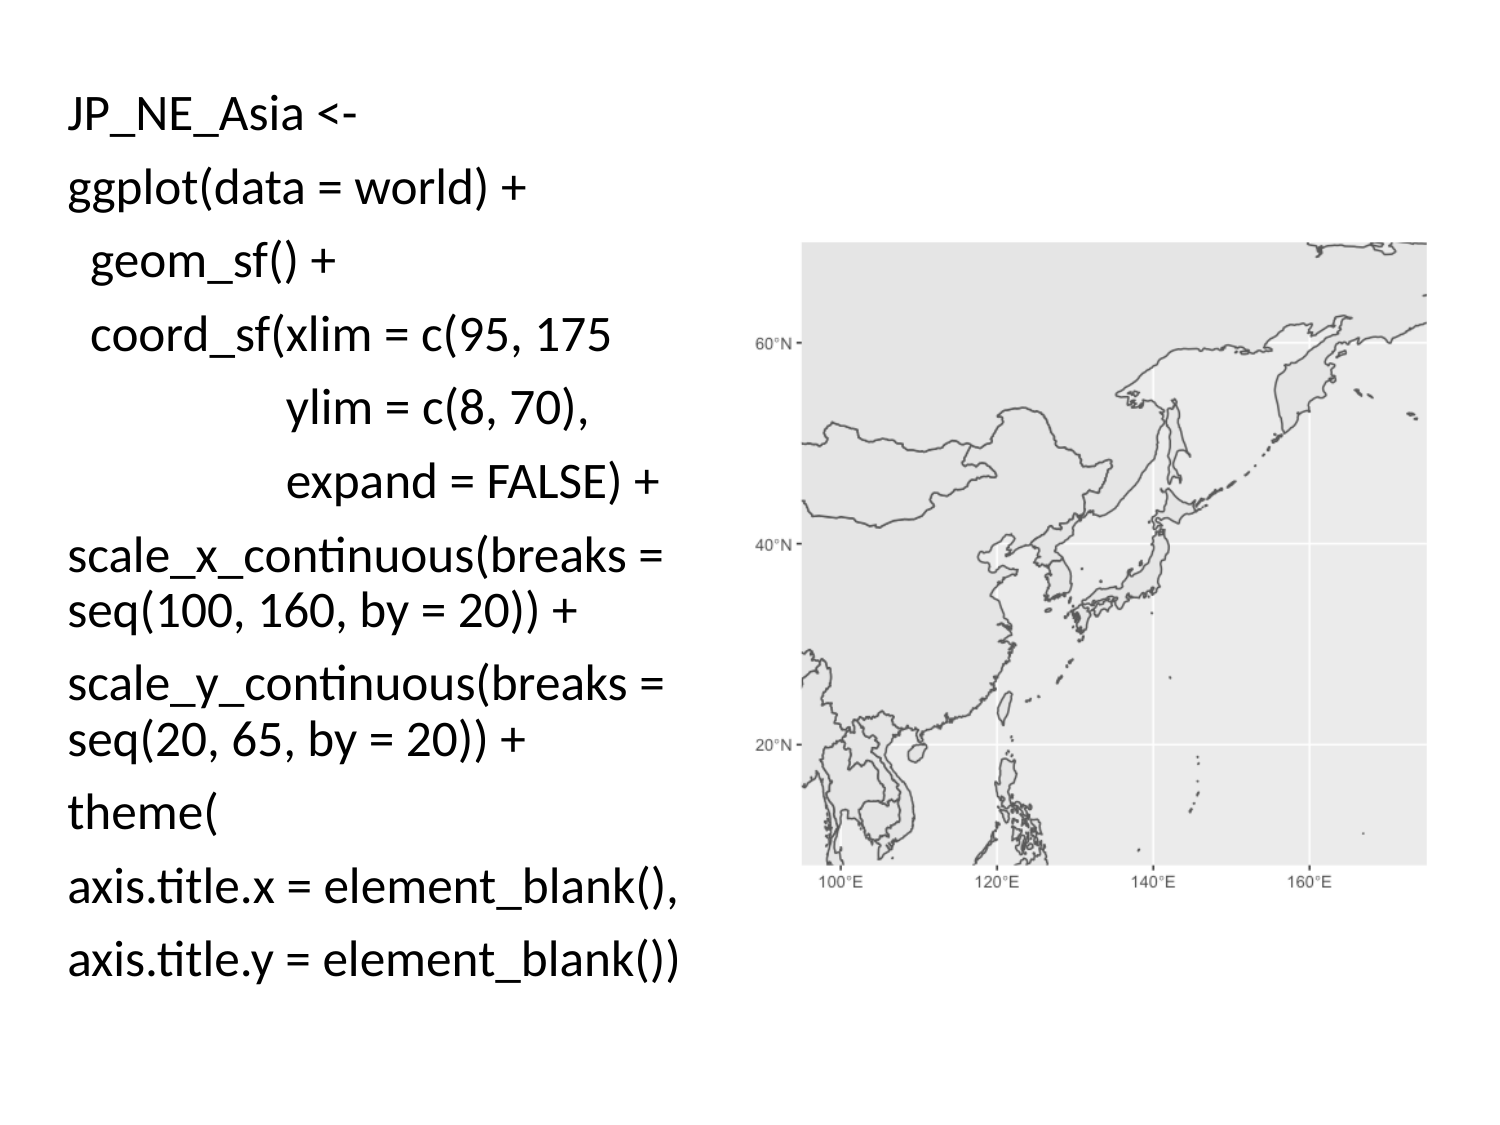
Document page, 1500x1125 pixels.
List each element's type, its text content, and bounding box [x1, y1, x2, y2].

picture [740, 236, 1436, 899]
list JP_NE_Asia <- ggplot(data = world) + geom_sf() + coord_sf(xlim = c(95, 175 ylim = c(8, 70), expand = FALSE) + scale_x_continuous(breaks = seq(100, 160, by = 20)) + scale_y_continuous(breaks = seq(20, 65, by = 20)) + theme( axis.title.x = element_blank(), axis.title.y = element_blank()) [52, 78, 741, 1014]
